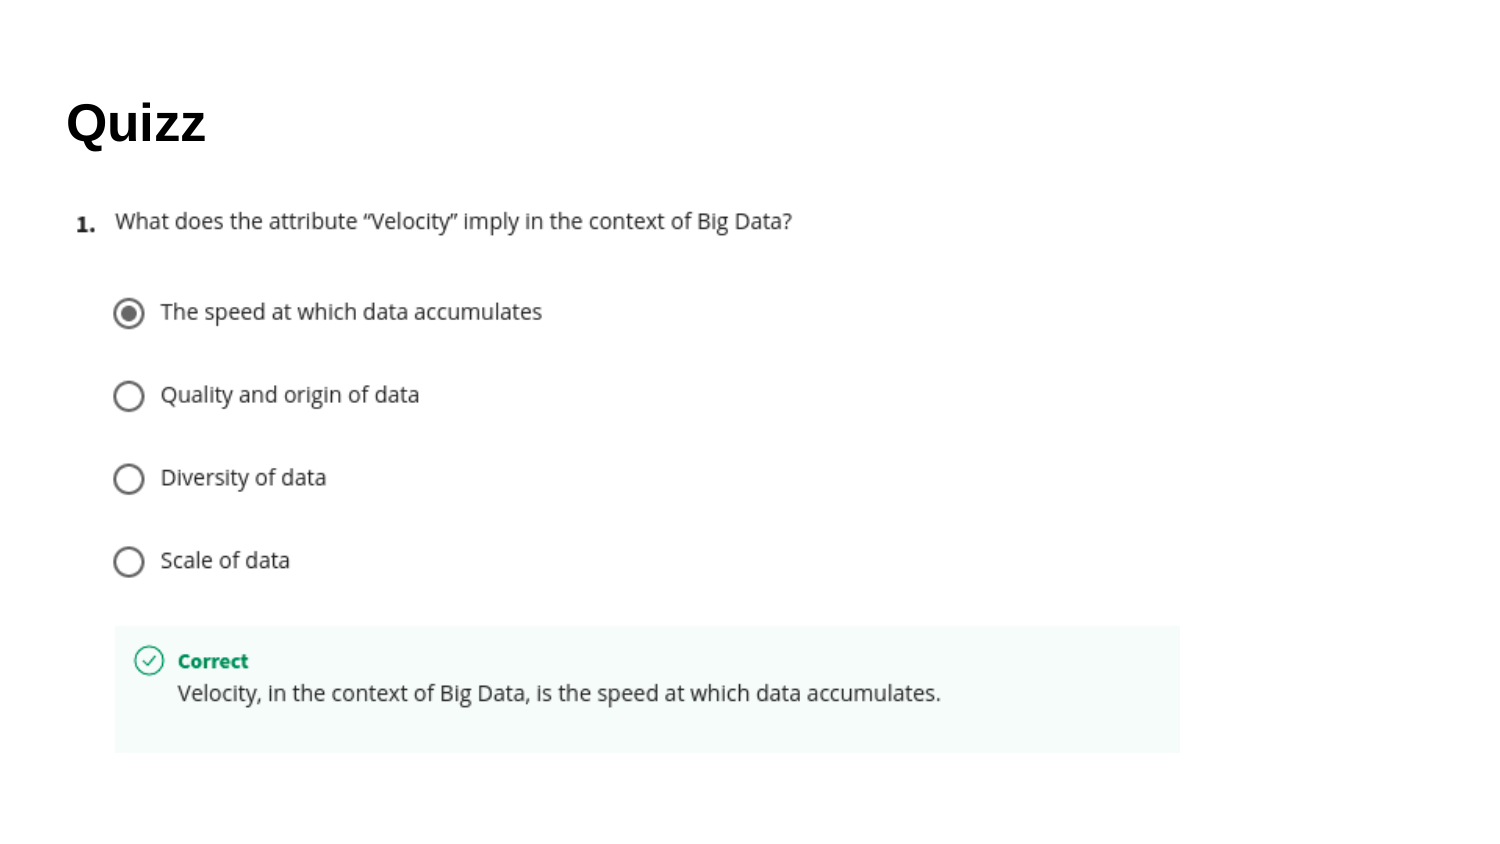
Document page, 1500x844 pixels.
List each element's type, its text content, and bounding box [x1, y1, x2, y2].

title Quizz [51, 72, 1449, 167]
picture [50, 194, 1180, 754]
